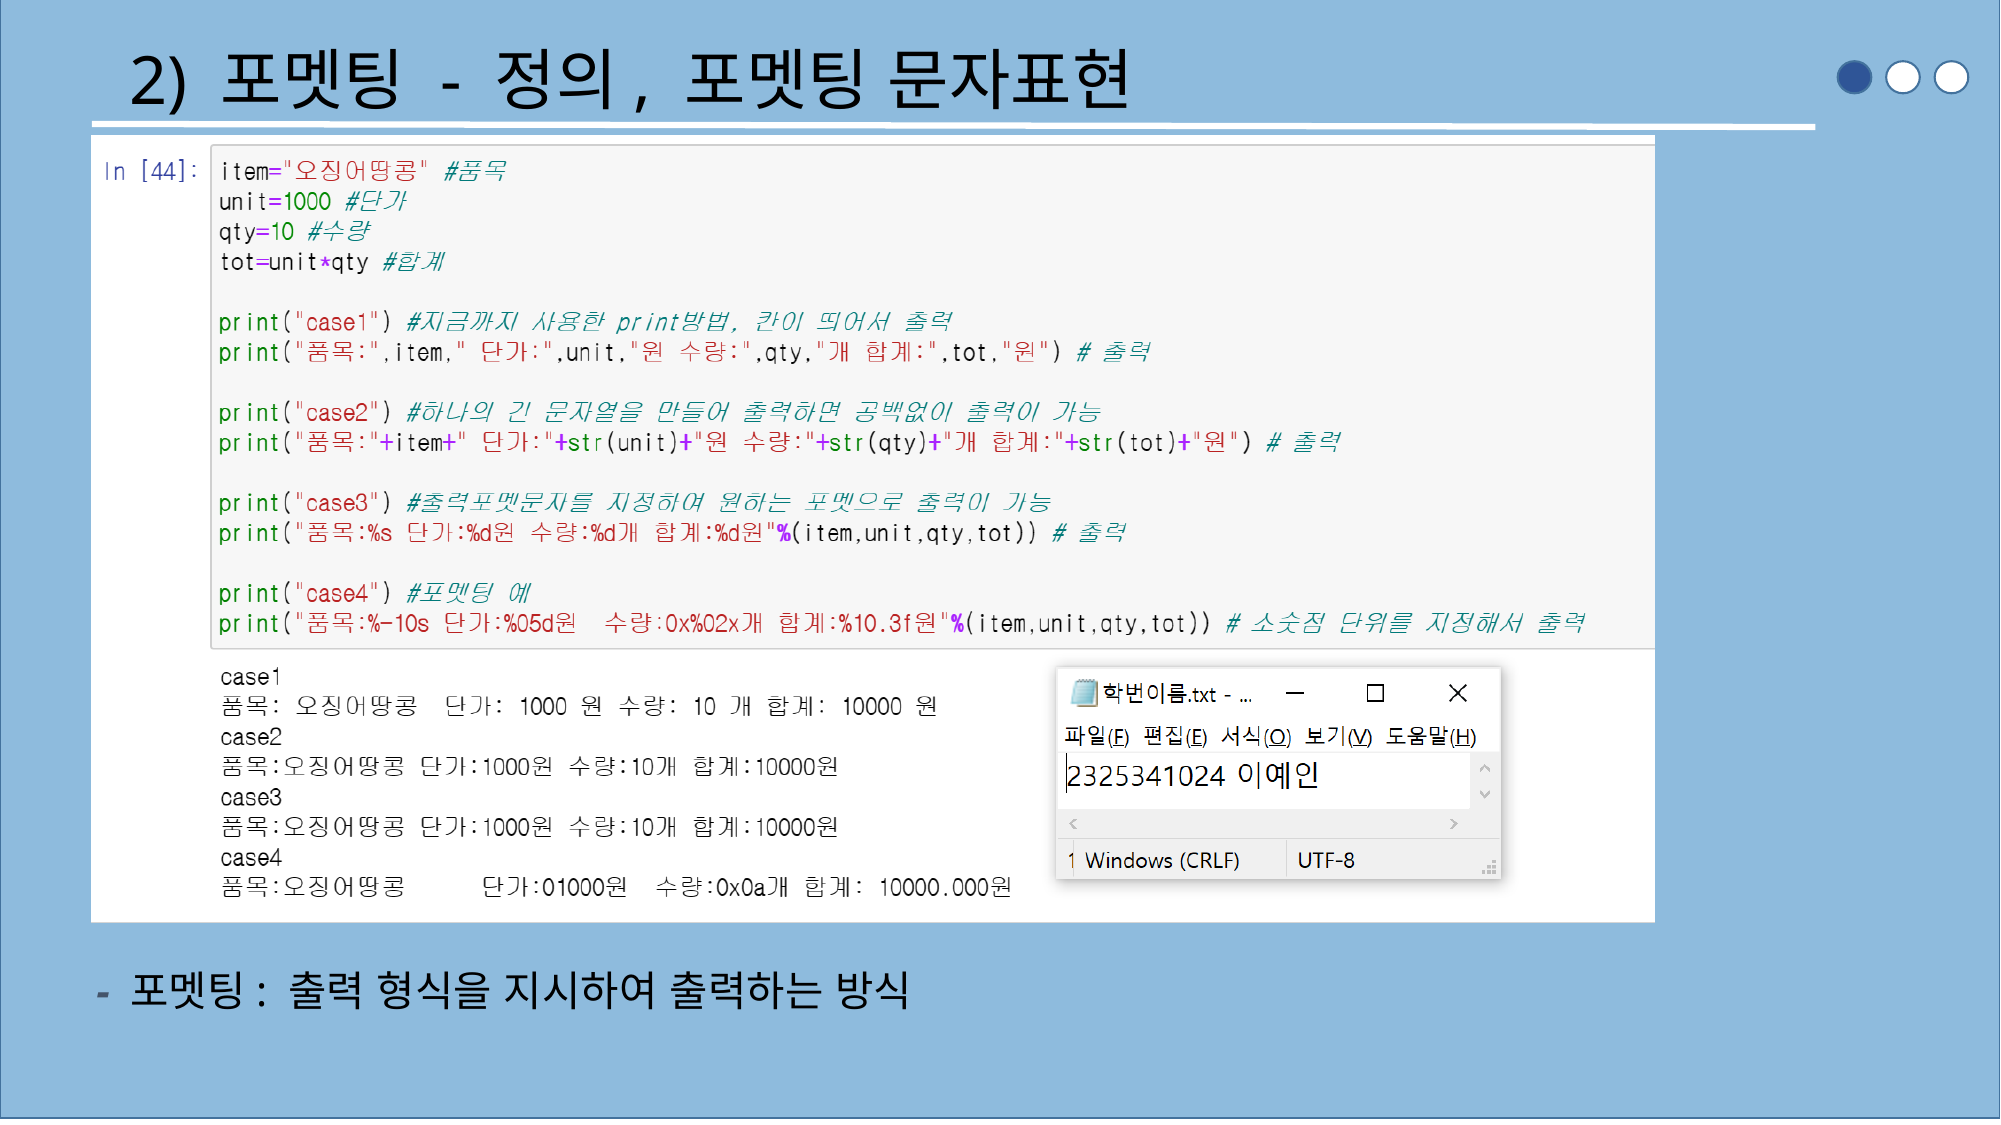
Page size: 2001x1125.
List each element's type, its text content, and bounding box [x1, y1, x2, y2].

text_box [0, 0, 2000, 1119]
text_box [91, 123, 1816, 127]
text_box 2) 포멧팅 - 정의, 포멧팅 문자표현 [114, 30, 1984, 126]
text_box - 포멧팅: 출력 형식을 지시하여 출력하는 방식 [81, 956, 1864, 1022]
picture [91, 135, 1655, 923]
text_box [1837, 61, 1969, 94]
